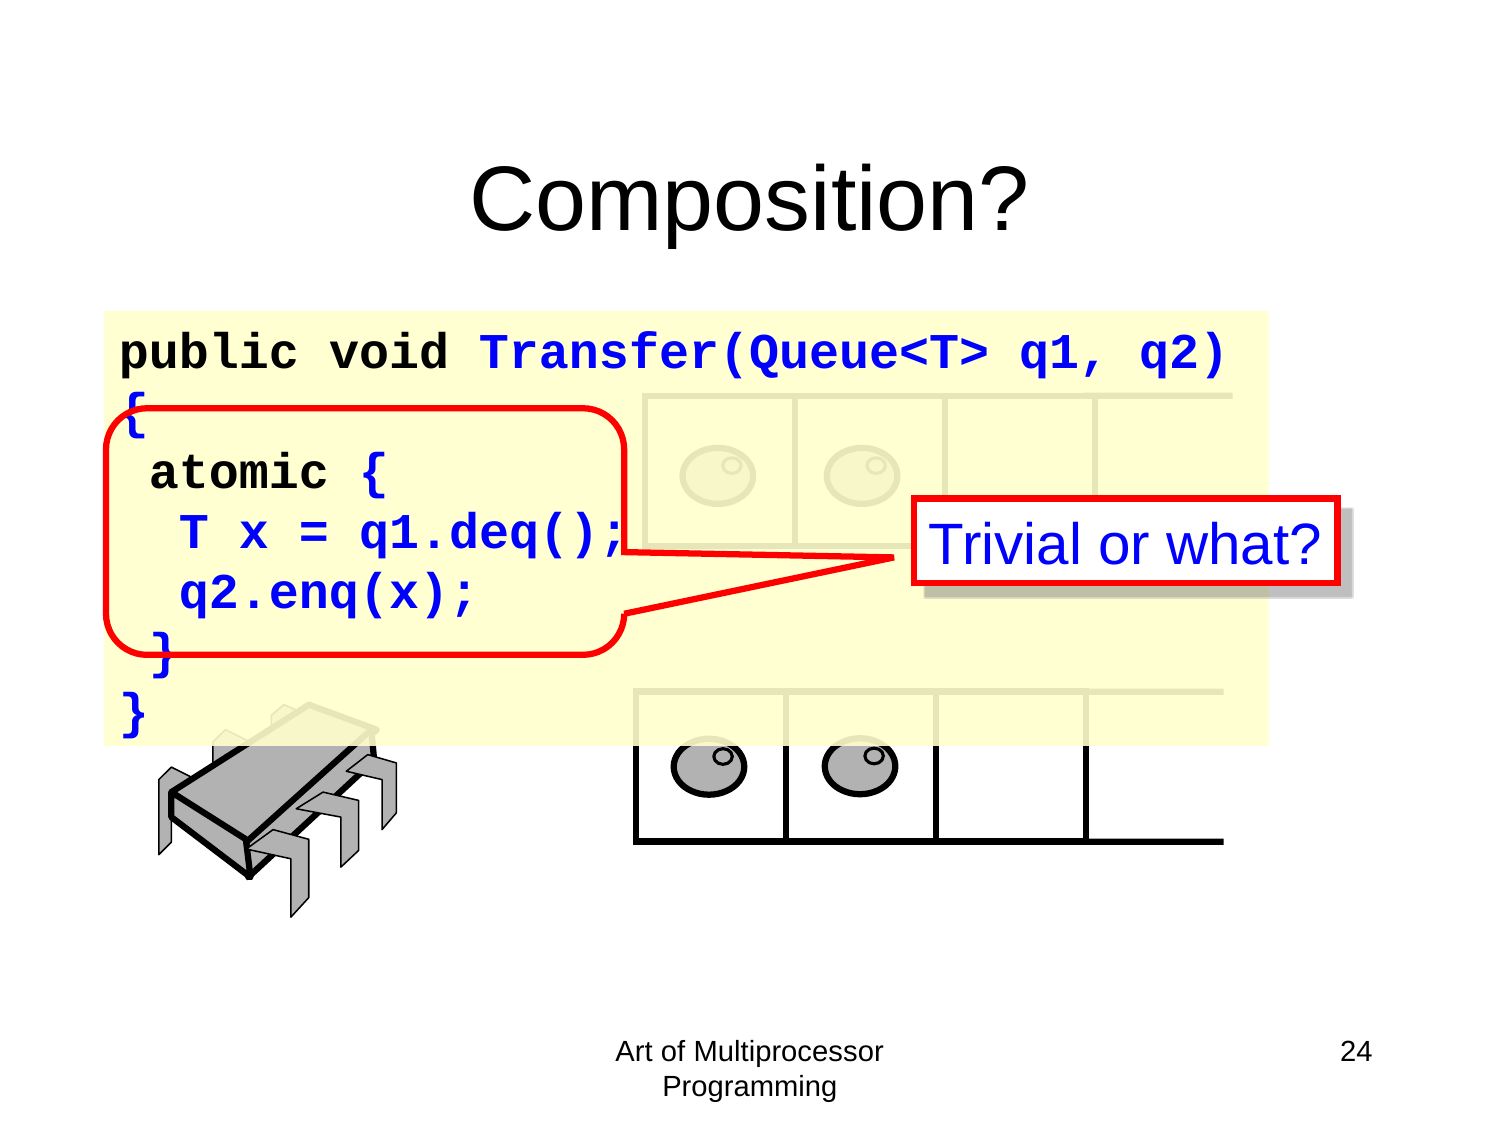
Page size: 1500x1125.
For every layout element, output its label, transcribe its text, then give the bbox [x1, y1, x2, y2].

text_box [786, 746, 936, 842]
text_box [158, 704, 397, 918]
text_box 24 [1074, 1024, 1388, 1100]
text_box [673, 738, 745, 795]
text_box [682, 447, 754, 505]
text_box public void Transfer(Queue<T> q1, q2) { atomic { T x = q1.deq(); q2.enq(x); } } [104, 311, 1269, 746]
text_box [106, 408, 894, 655]
text_box Trivial or what? [913, 498, 1338, 584]
text_box [936, 746, 1087, 842]
text_box Art of Multiprocessor Programming [512, 1024, 988, 1100]
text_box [826, 447, 898, 505]
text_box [824, 737, 896, 795]
text_box [636, 746, 786, 842]
title Composition? [112, 99, 1388, 288]
